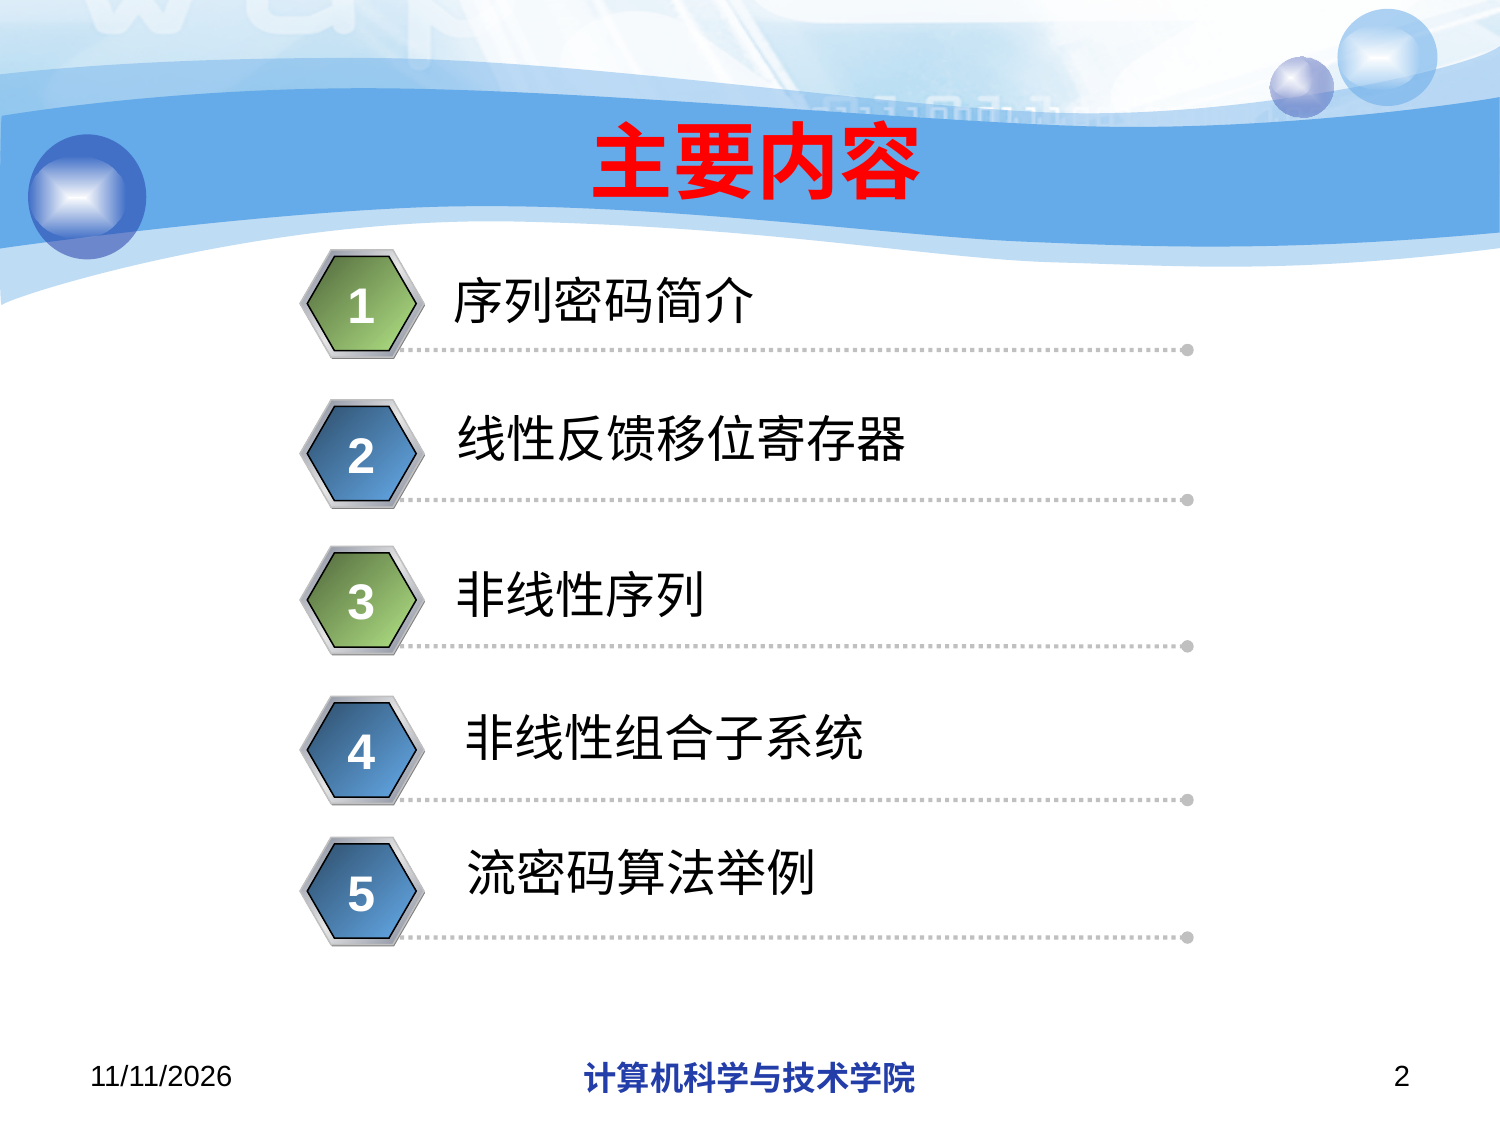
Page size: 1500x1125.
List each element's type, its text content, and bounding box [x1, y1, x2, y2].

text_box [299, 249, 426, 360]
text_box [1179, 493, 1194, 507]
title 主要内容 [149, 112, 1363, 206]
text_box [299, 837, 426, 947]
text_box 序列密码简介 [439, 262, 769, 338]
text_box 非线性组合子系统 [450, 698, 880, 774]
text_box [1179, 343, 1194, 357]
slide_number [74, 1049, 426, 1103]
slide_number 2 [1074, 1049, 1426, 1103]
text_box [1179, 793, 1194, 807]
footer 计算机科学与技术学院 [512, 1049, 988, 1103]
text_box 线性反馈移位寄存器 [441, 400, 922, 476]
text_box [1179, 640, 1194, 653]
picture [0, 0, 1500, 112]
text_box [1179, 931, 1194, 944]
text_box 流密码算法举例 [451, 834, 832, 910]
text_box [299, 546, 426, 656]
text_box 非线性序列 [440, 556, 721, 631]
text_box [299, 399, 426, 510]
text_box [299, 696, 426, 806]
